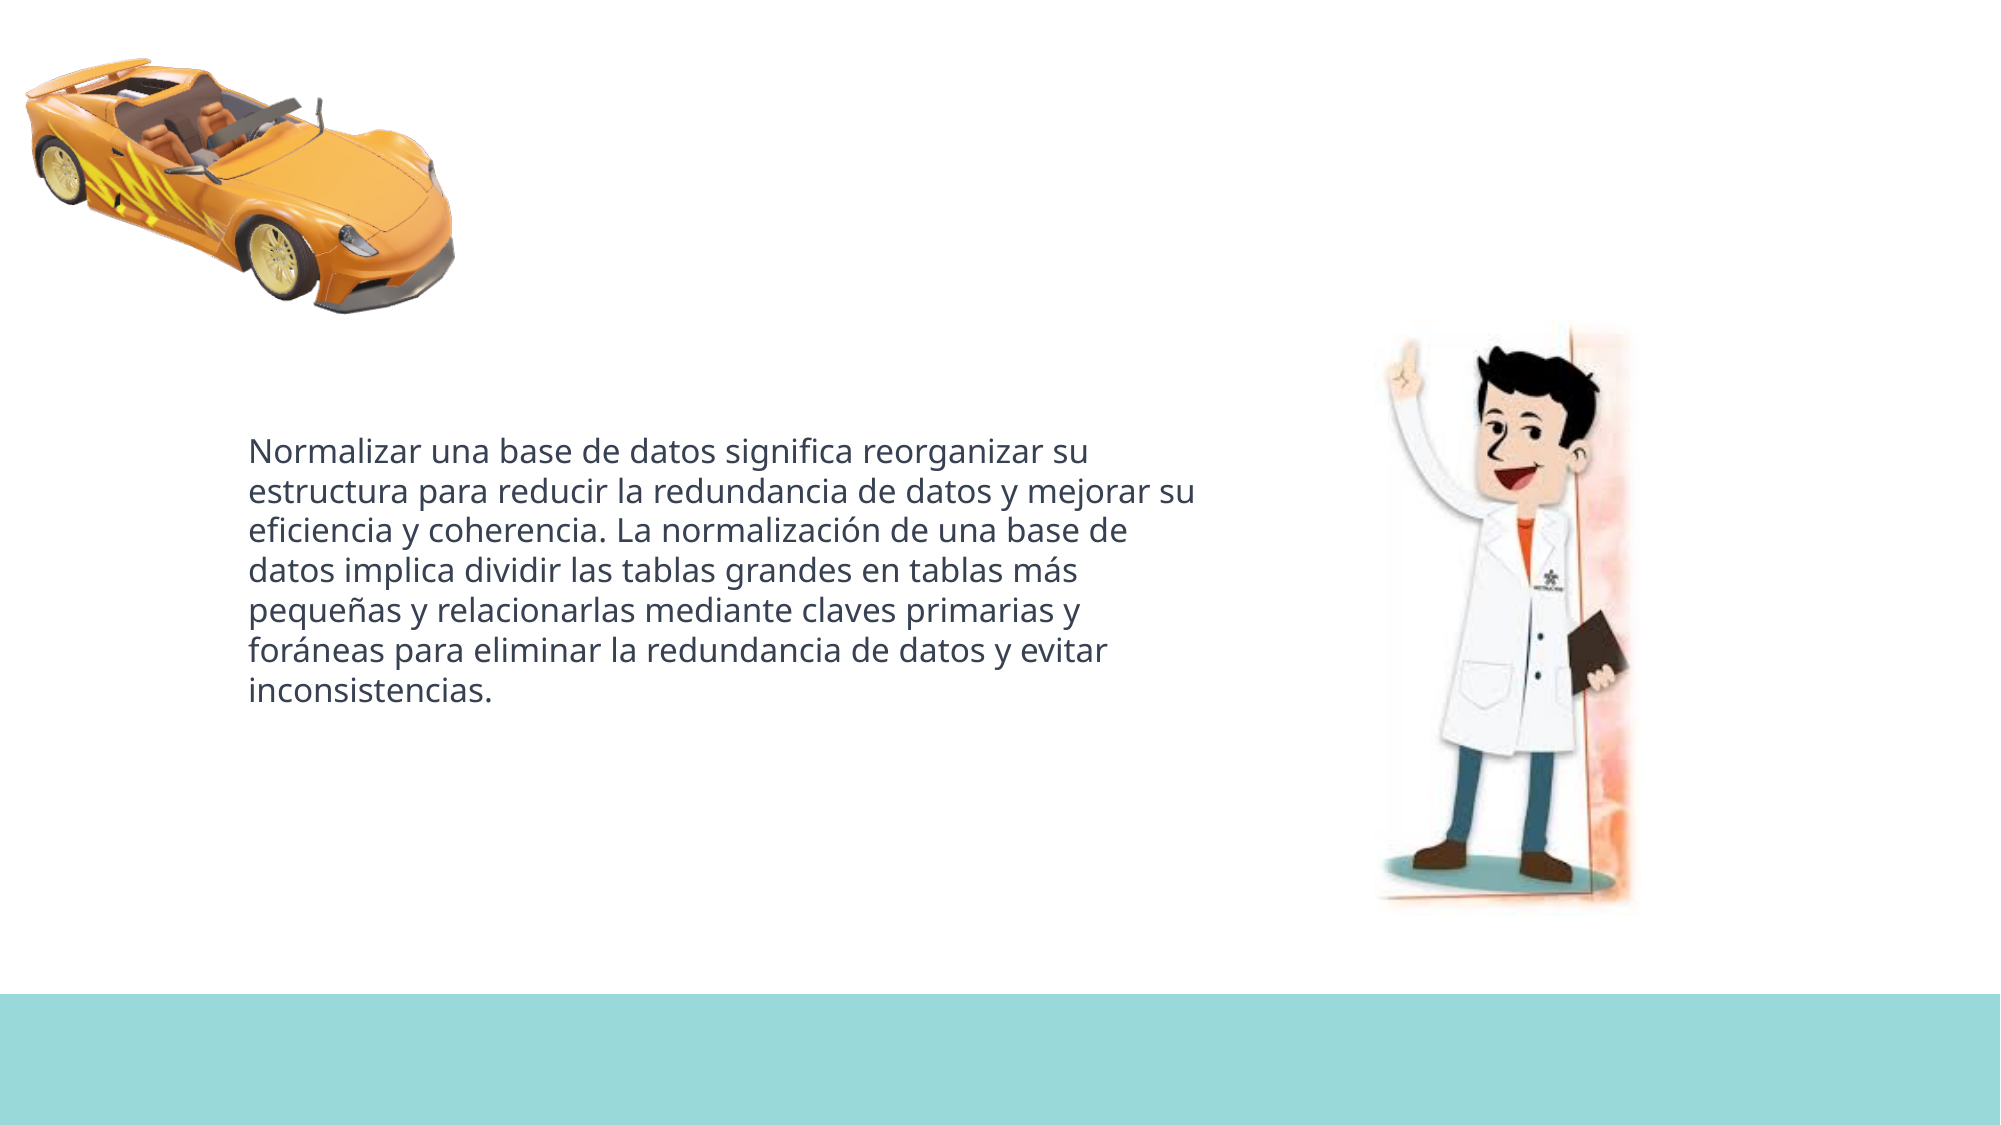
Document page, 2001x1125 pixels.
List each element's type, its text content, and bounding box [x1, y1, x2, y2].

picture [1374, 320, 1641, 916]
text_box [0, 994, 2000, 1125]
text_box Normalizar una base de datos significa reorganizar su estructura para reducir la redundancia de datos y mejorar su eficiencia y coherencia. La normalización de una base de datos implica dividir las tablas grandes en tablas más pequeñas y relacionarlas mediante claves primarias y foráneas para eliminar la redundancia de datos y evitar inconsistencias. [233, 422, 1237, 717]
picture [3, 0, 463, 321]
